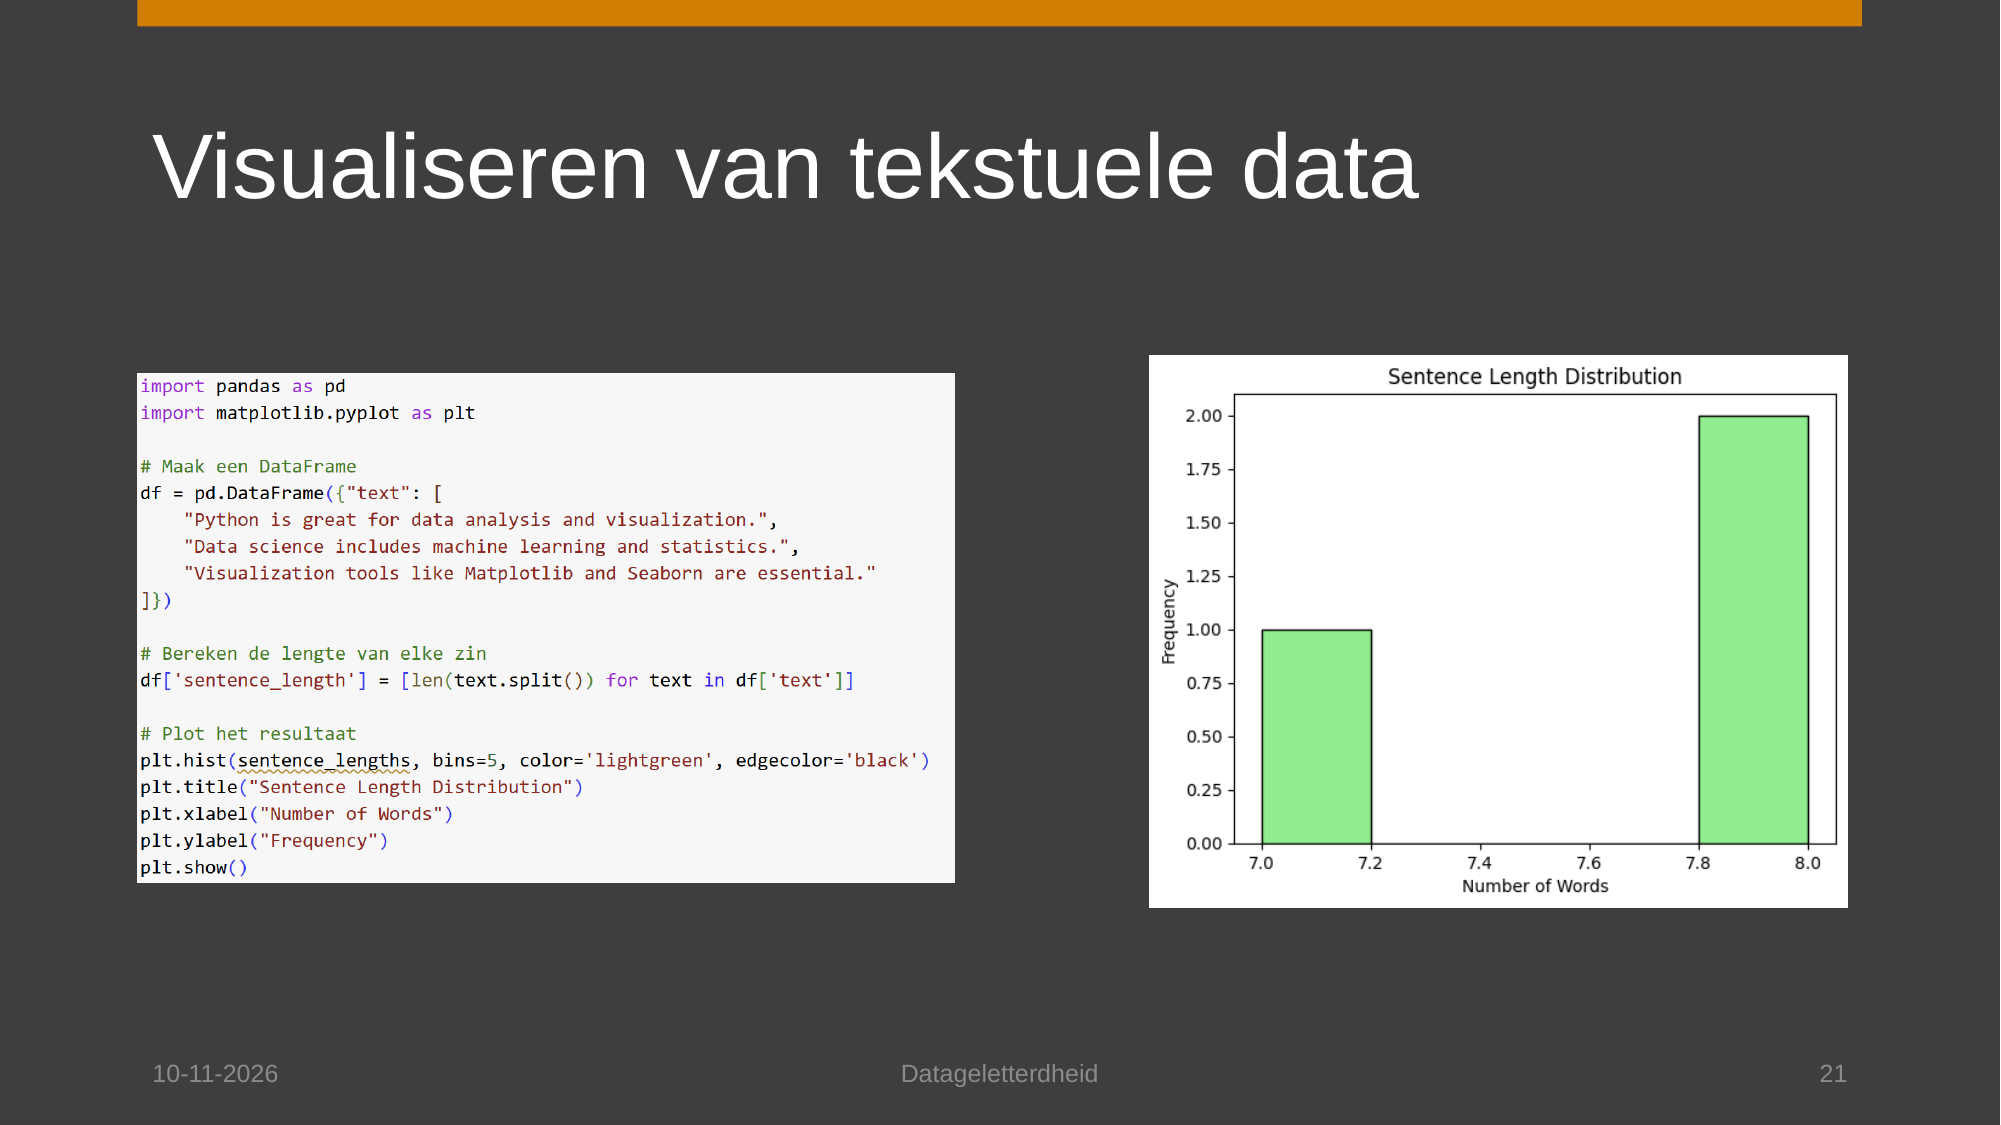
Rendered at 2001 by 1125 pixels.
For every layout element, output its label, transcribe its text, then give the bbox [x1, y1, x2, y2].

title Visualiseren van tekstuele data [137, 59, 1863, 278]
slide_number 21 [1412, 1042, 1863, 1103]
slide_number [137, 1042, 588, 1103]
picture [137, 373, 955, 883]
picture [1149, 355, 1848, 908]
footer Datageletterdheid [662, 1042, 1338, 1103]
